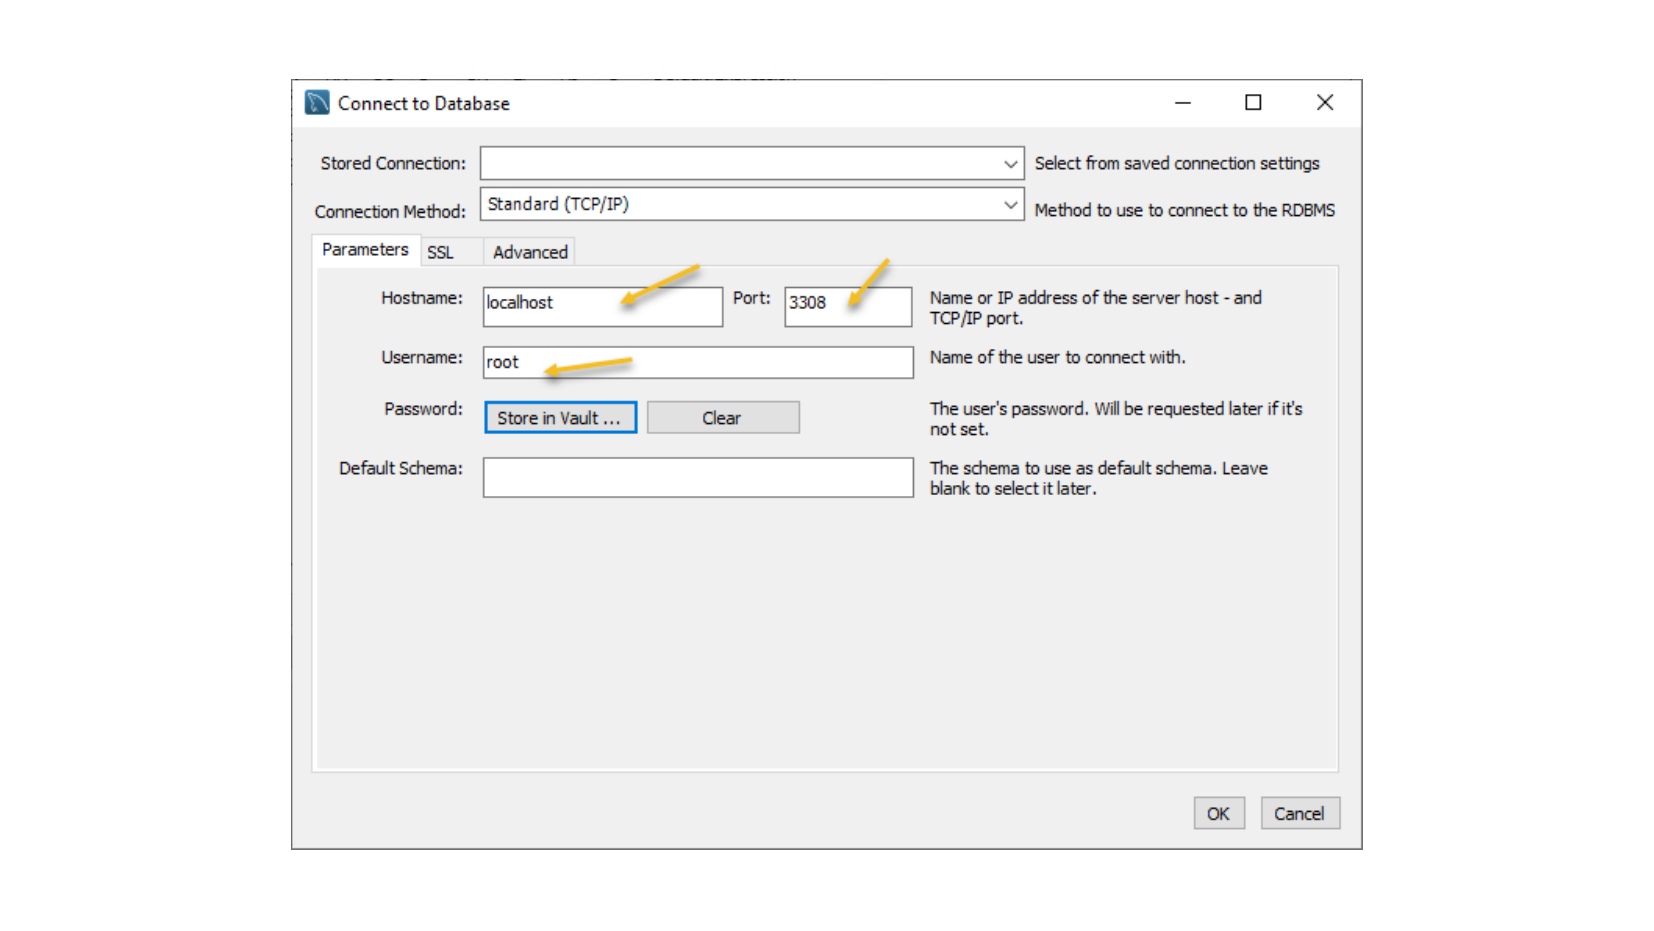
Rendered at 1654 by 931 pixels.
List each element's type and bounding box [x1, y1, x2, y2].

picture [290, 79, 1363, 851]
